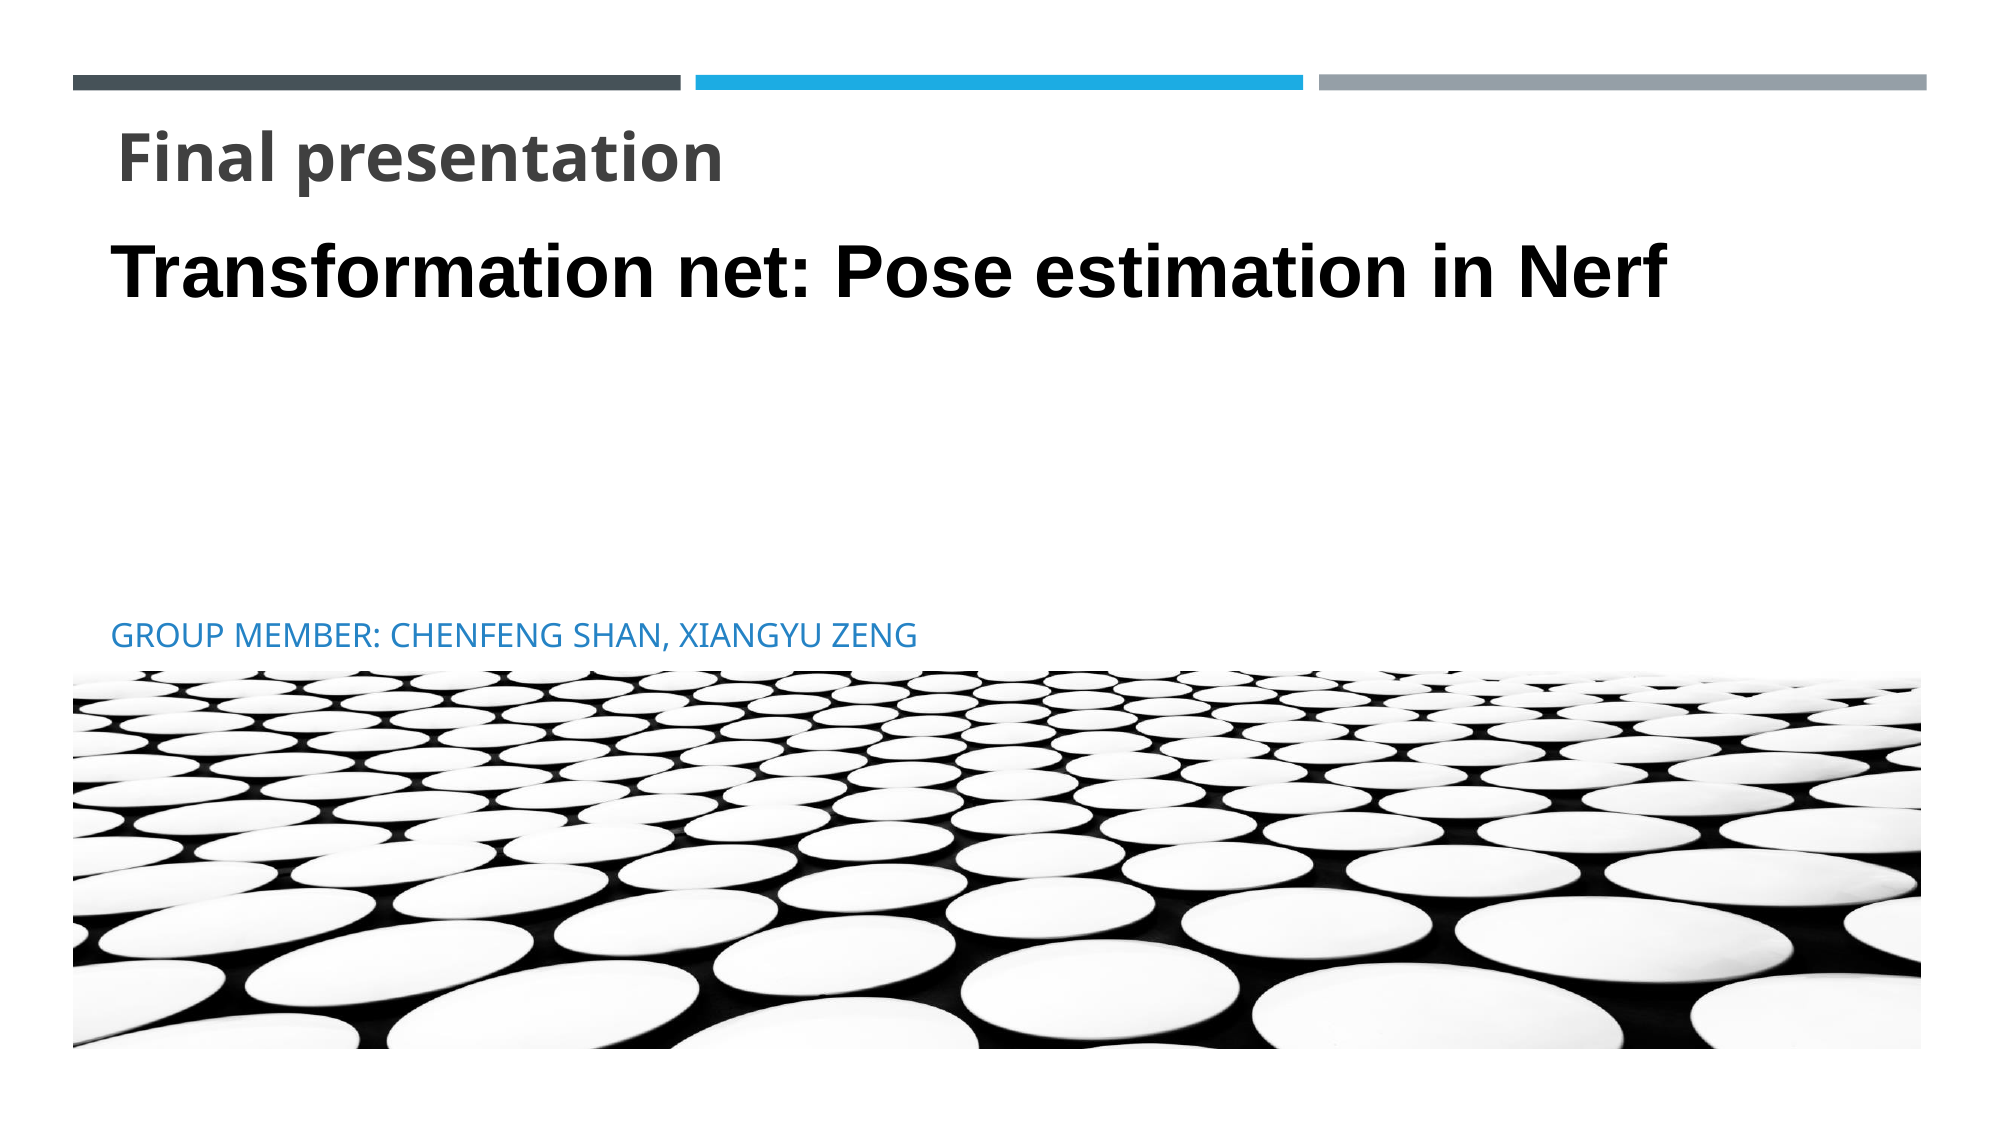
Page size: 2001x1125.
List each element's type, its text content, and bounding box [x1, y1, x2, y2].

picture [73, 670, 1921, 1049]
text_box [695, 74, 1304, 90]
text_box [73, 75, 681, 91]
text_box Transformation net: Pose estimation in Nerf [108, 217, 1860, 312]
text_box GROUP MEMBER: CHENFENG SHAN, XIANGYU ZENG [108, 612, 1038, 655]
title Final presentation [114, 113, 853, 304]
text_box [1319, 74, 1927, 91]
